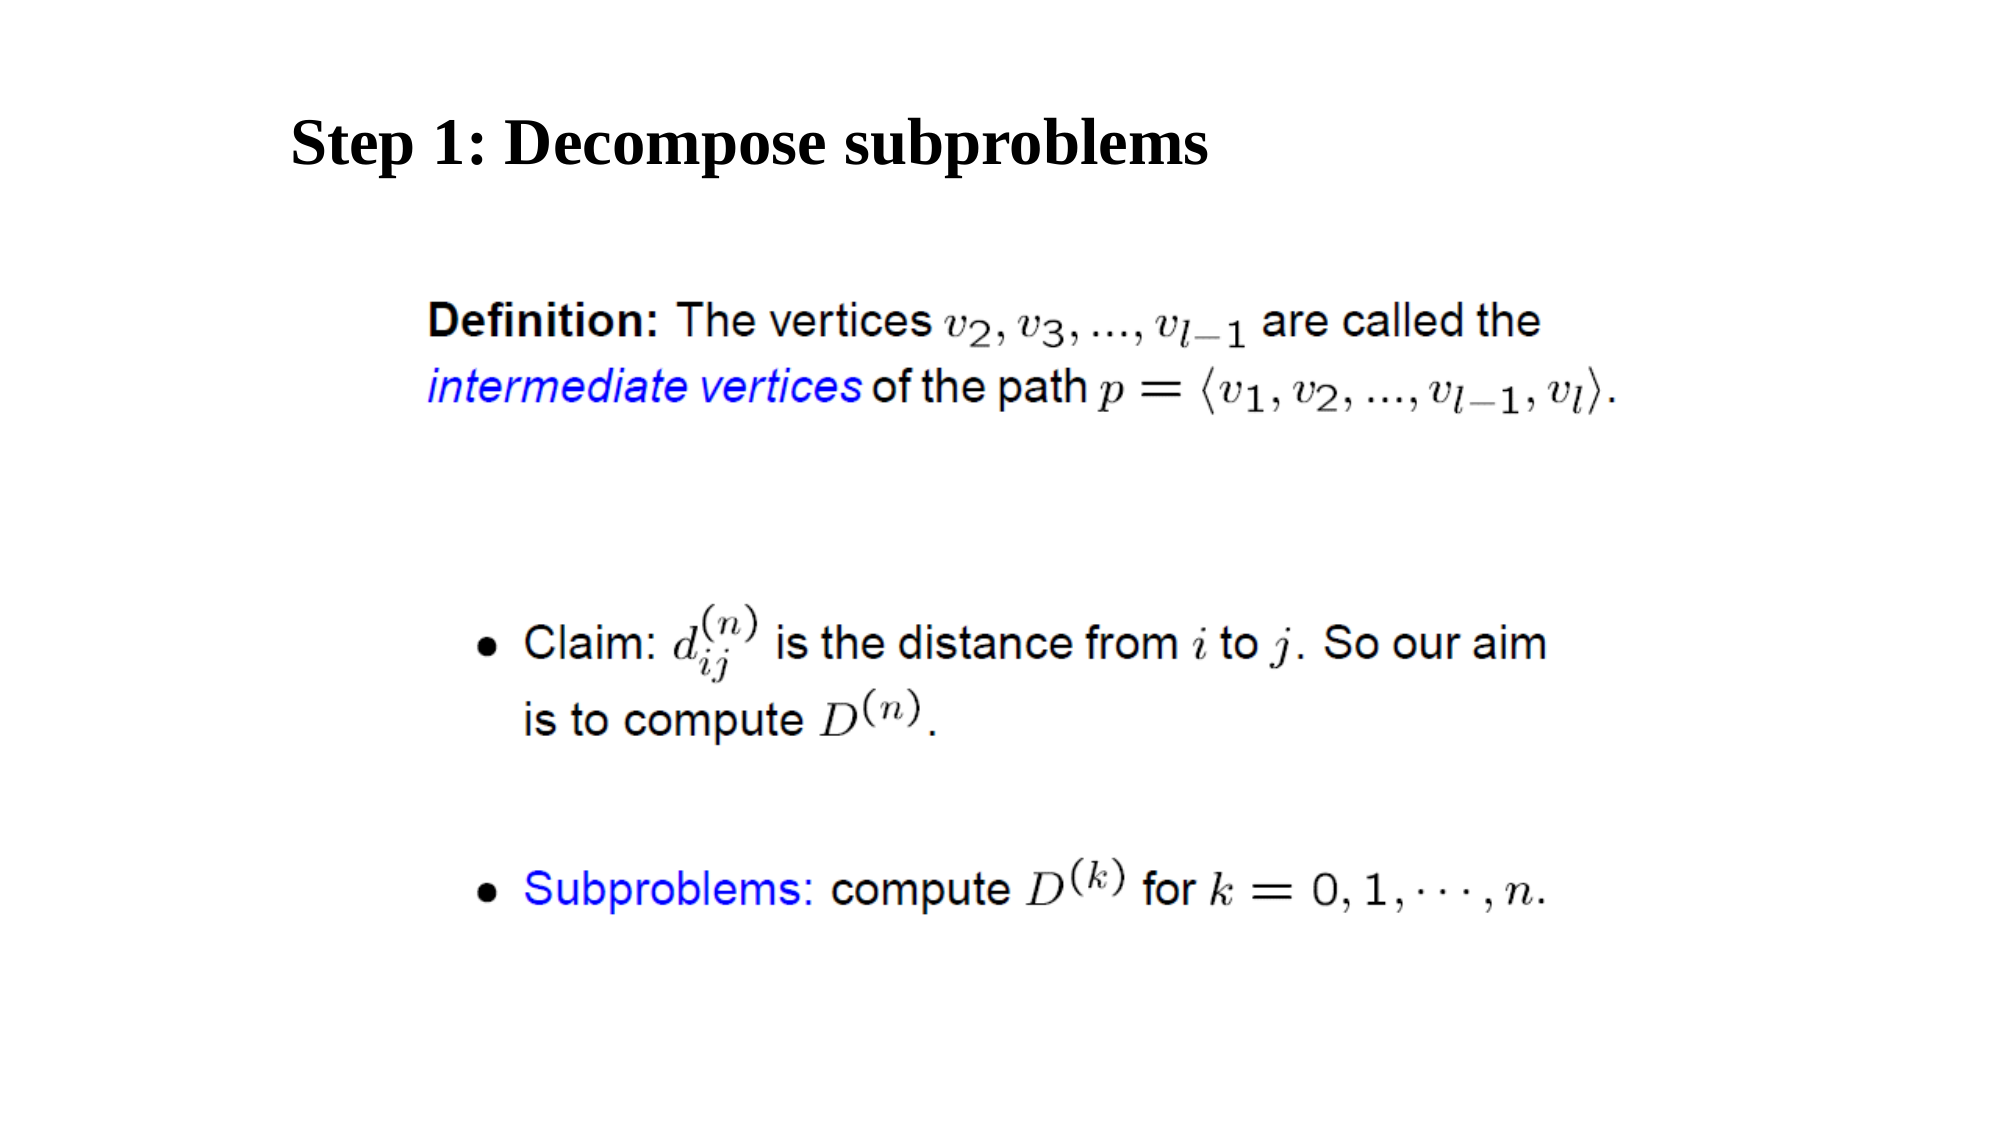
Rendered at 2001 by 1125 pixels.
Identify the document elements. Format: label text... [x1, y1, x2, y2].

picture [453, 562, 1595, 960]
title Step 1: Decompose subproblems [275, 34, 2000, 252]
picture [421, 255, 1628, 470]
